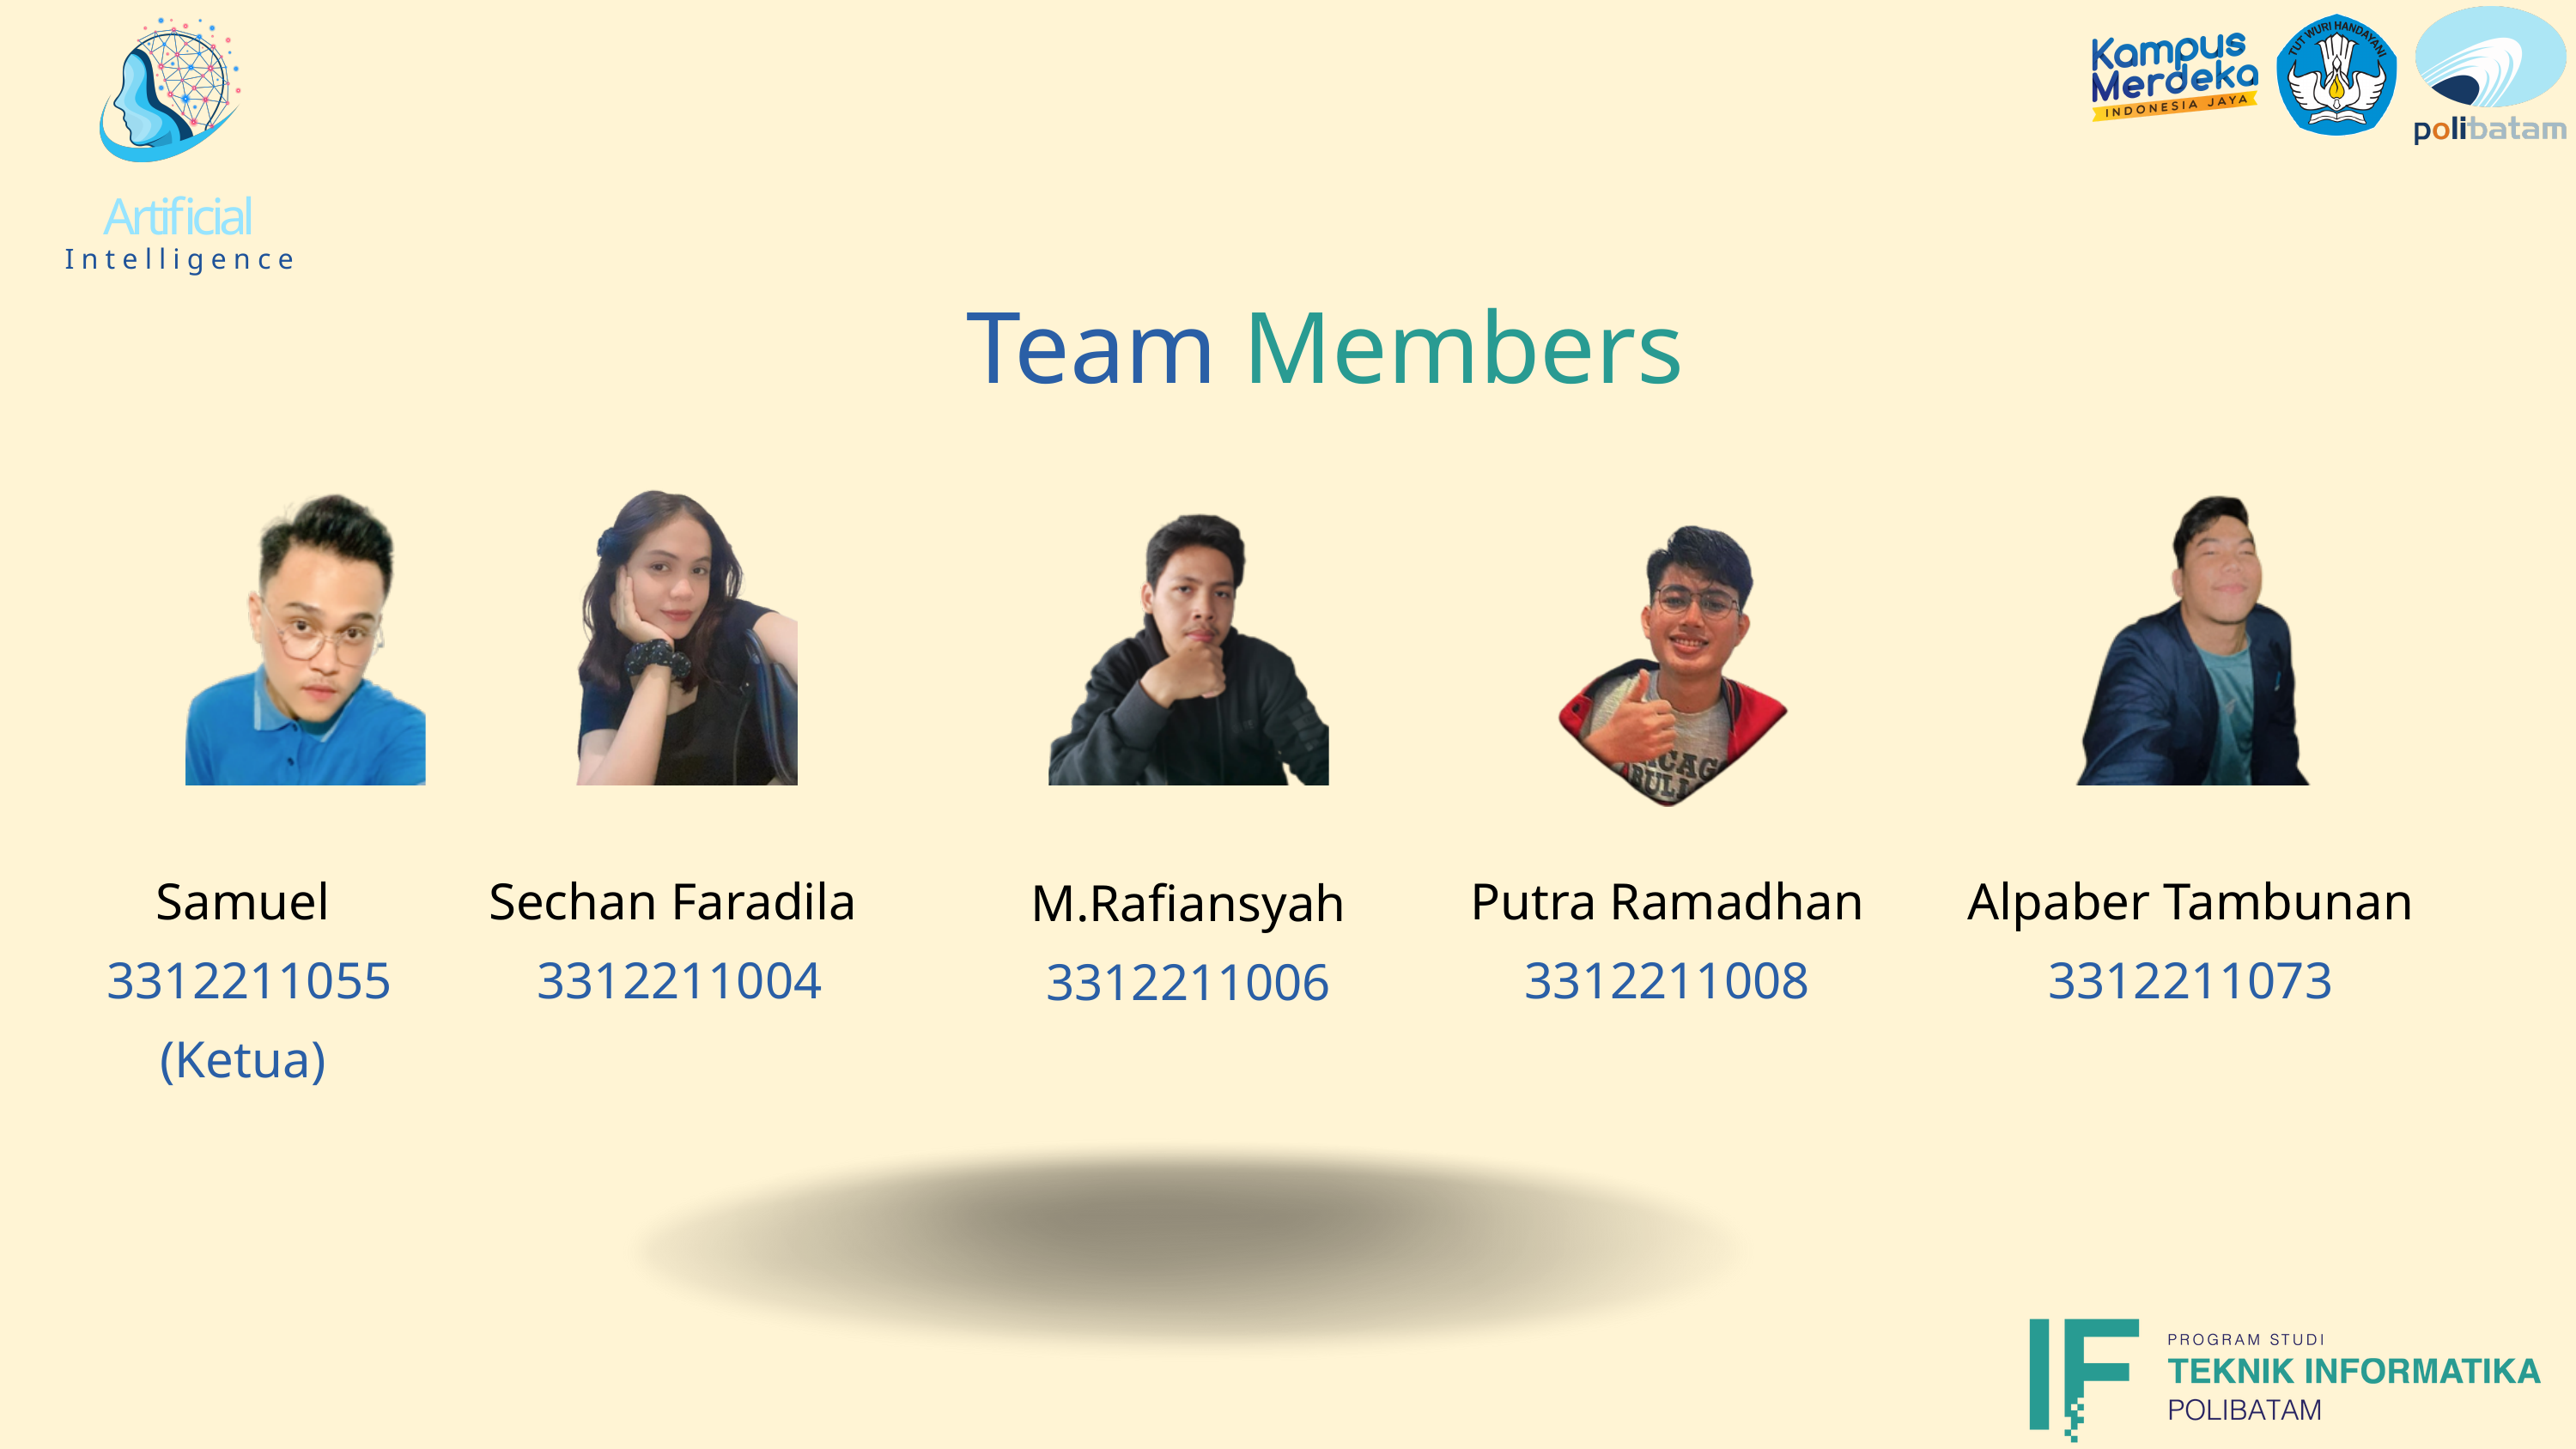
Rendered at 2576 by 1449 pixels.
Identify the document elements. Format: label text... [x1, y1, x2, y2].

text_box [2069, 487, 2314, 785]
text_box [2092, 33, 2258, 122]
text_box Samuel 3312211055 (Ketua) [100, 850, 400, 1088]
text_box Putra Ramadhan 3312211008 [1457, 850, 1878, 1088]
text_box Sechan Faradila 3312211004 [440, 850, 920, 1088]
text_box Alpaber Tambunan 3312211073 [1951, 850, 2432, 1088]
text_box Team Members [966, 246, 1692, 403]
text_box [1048, 487, 1329, 785]
text_box [2269, 9, 2404, 145]
text_box [100, 17, 241, 162]
text_box Intelligence [38, 236, 321, 276]
text_box Artificial [0, 174, 378, 246]
text_box [185, 487, 426, 785]
text_box [1486, 508, 1849, 807]
text_box [562, 487, 799, 785]
text_box [2415, 6, 2567, 145]
text_box [623, 1138, 1755, 1362]
text_box [1992, 1250, 2567, 1449]
text_box M.Rafiansyah 3312211006 [1008, 852, 1370, 1090]
